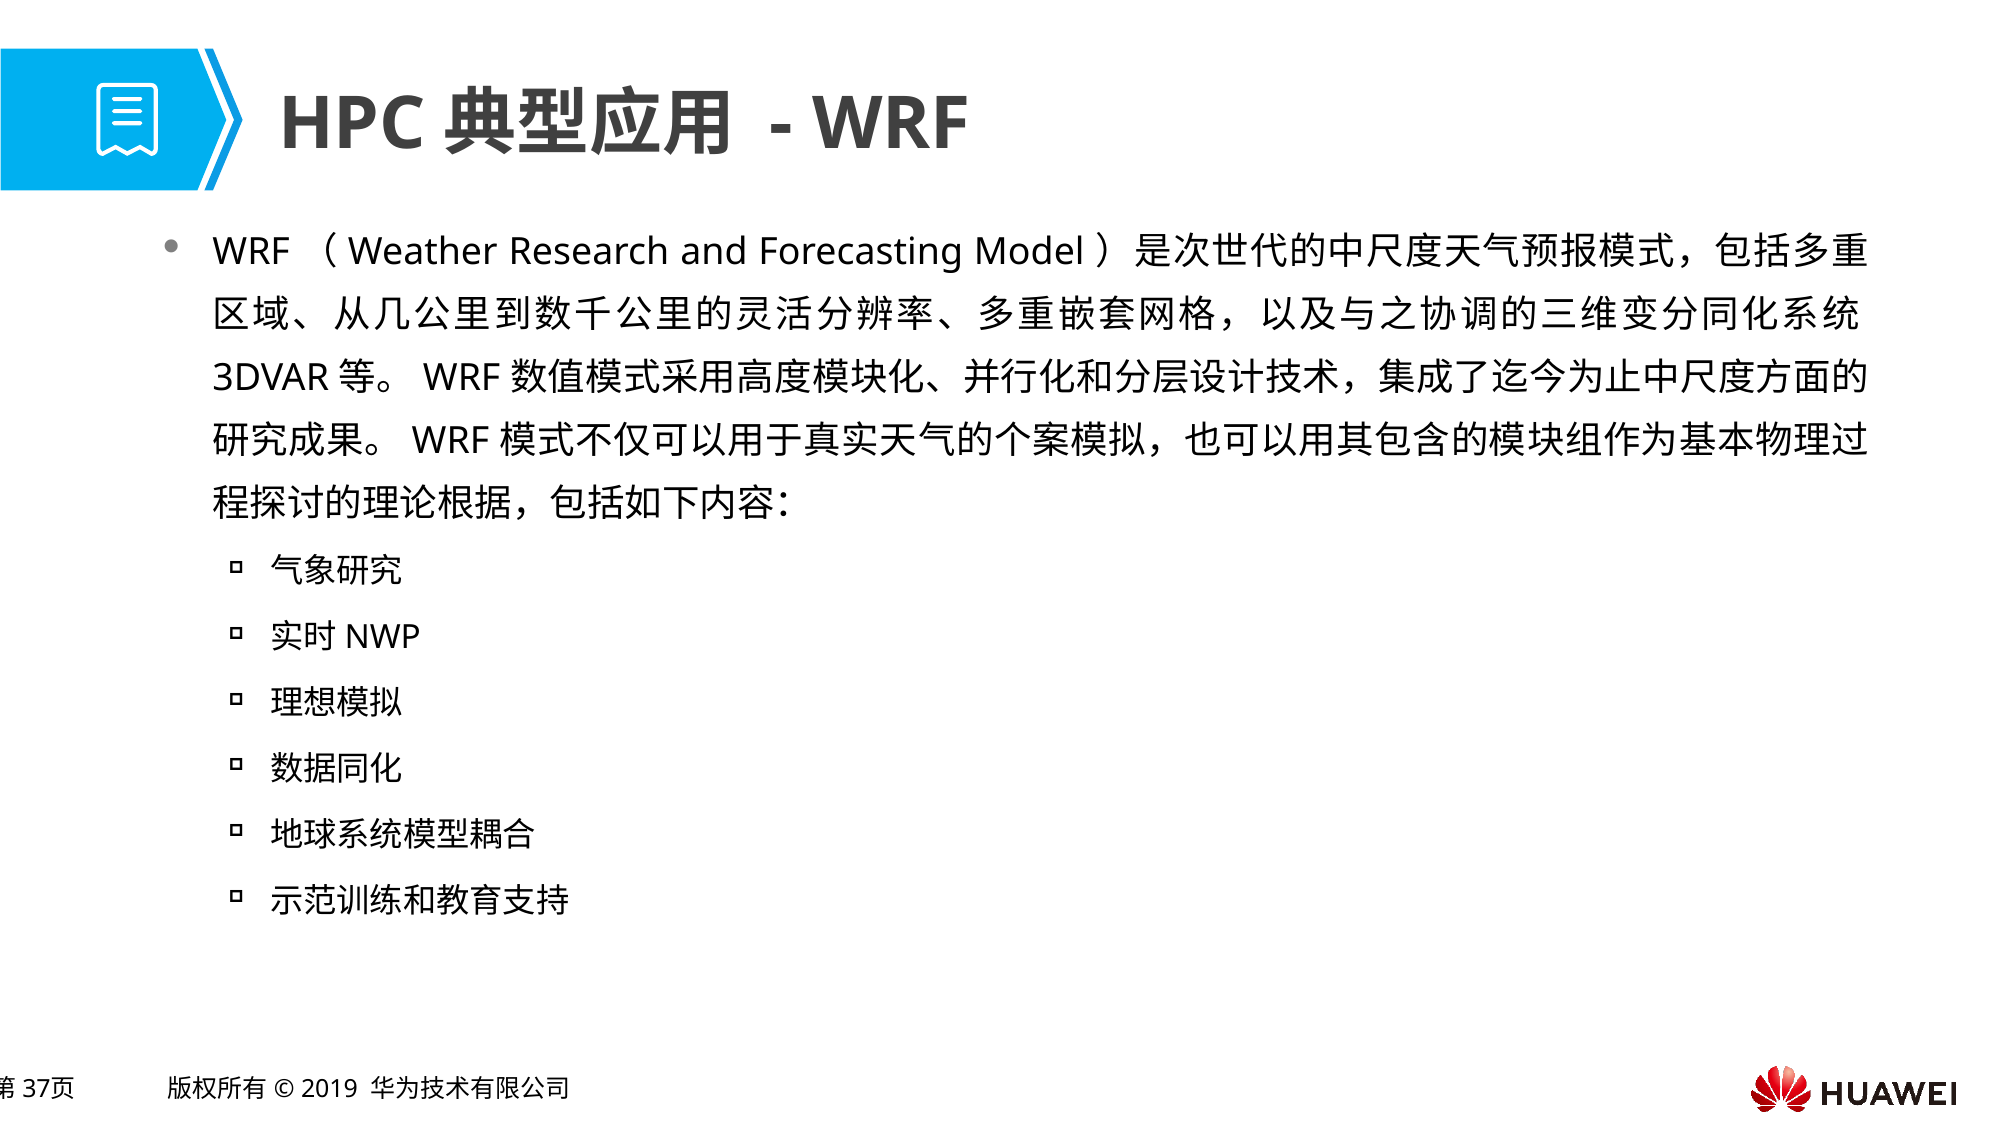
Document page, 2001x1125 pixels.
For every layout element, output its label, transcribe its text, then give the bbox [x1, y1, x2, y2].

picture [1751, 1066, 1956, 1112]
list WRF（Weather Research and Forecasting Model）是次世代的中尺度天气预报模式，包括多重区域、从几公里到数千公里的灵活分辨率、多重嵌套网格，以及与之协调的三维变分同化系统3DVAR等。WRF数值模式采用高度模块化、并行化和分层设计技术，集成了迄今为止中尺度方面的研究成果。WRF模式不仅可以用于真实天气的个案模拟，也可以用其包含的模块组作为基本物理过程探讨的理论根据，包括如下内容： 气象研究 实时NWP 理想模拟 数据同化 地球系统模型耦合 示范训练和教育支持 [149, 202, 1883, 971]
title HPC典型应用 - WRF [261, 67, 1875, 173]
